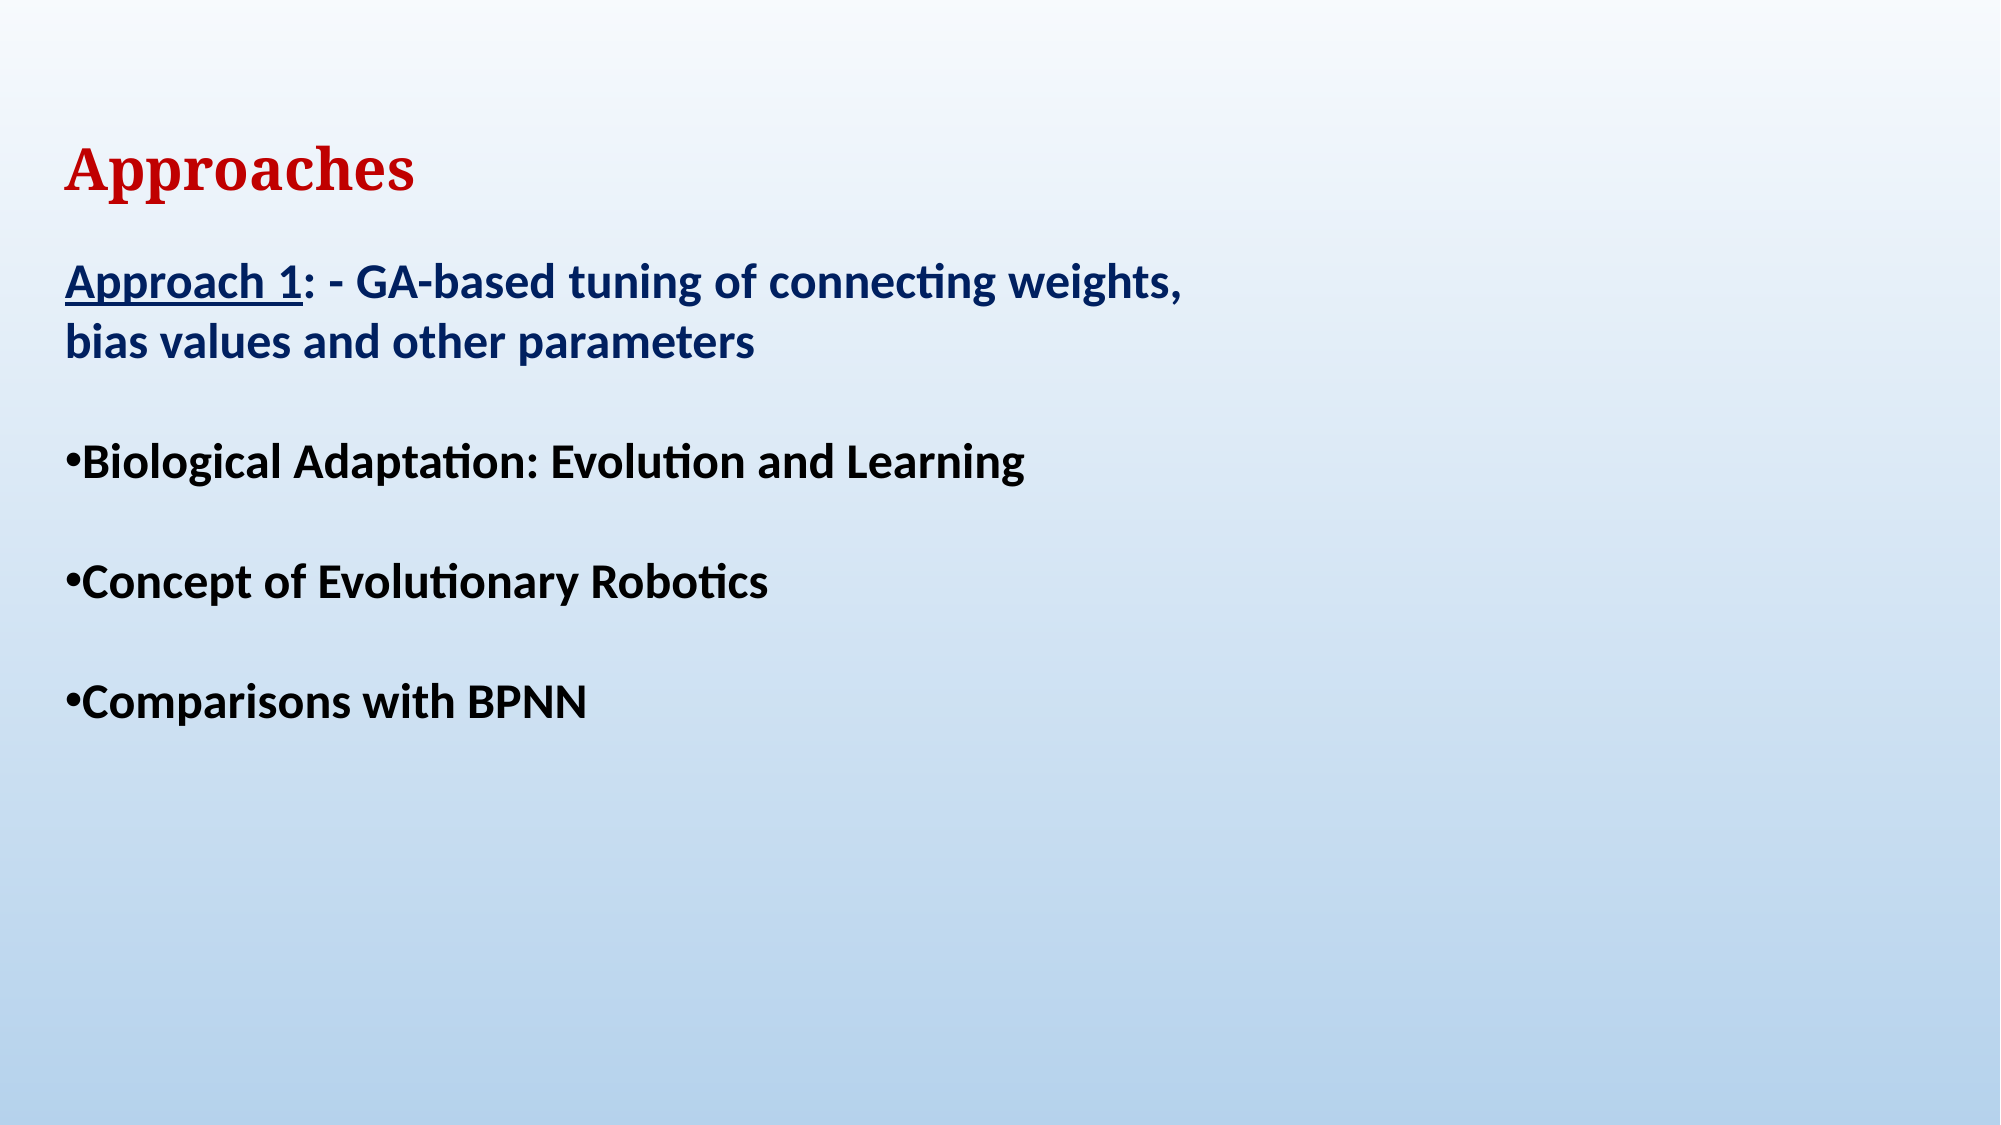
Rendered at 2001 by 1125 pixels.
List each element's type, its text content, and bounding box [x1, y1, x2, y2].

text_box Approach 1: - GA-based tuning of connecting weights, bias values and other parameters Biological Adaptation: Evolution and Learning Concept of Evolutionary Robotics Comparisons with BPNN [49, 241, 1198, 737]
text_box Approaches [49, 124, 1098, 210]
